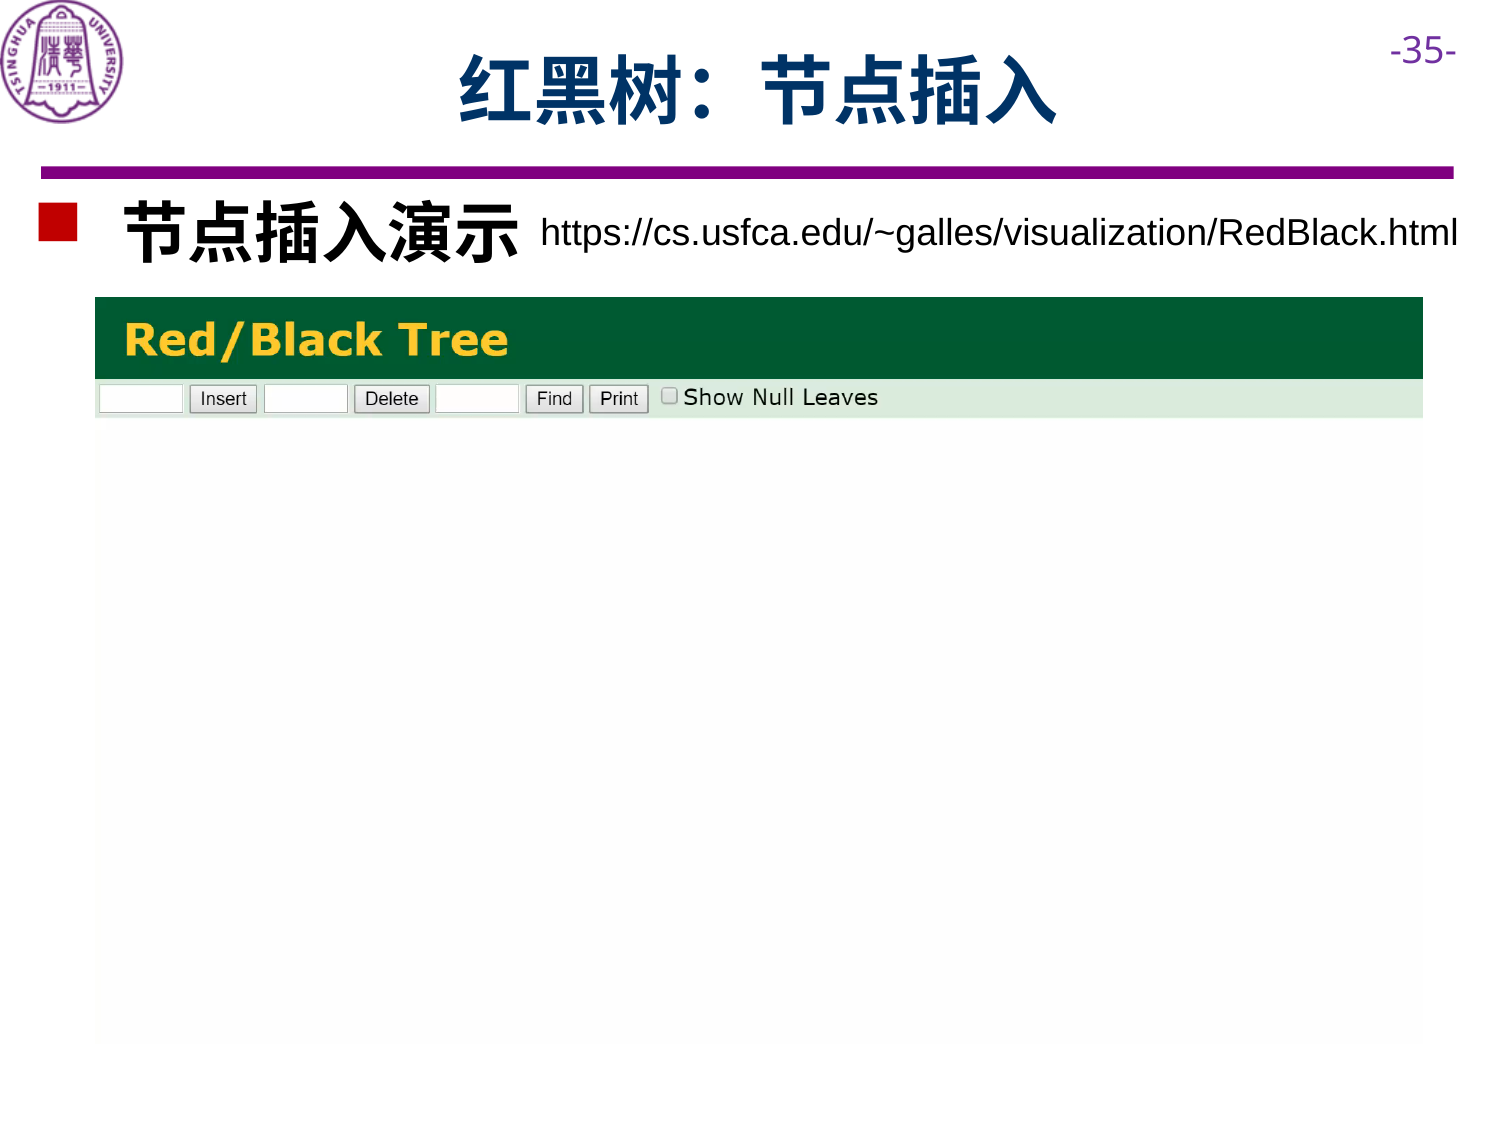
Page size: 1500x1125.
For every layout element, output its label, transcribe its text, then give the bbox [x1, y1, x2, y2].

picture [0, 0, 124, 124]
text_box https://cs.usfca.edu/~galles/visualization/RedBlack.html [525, 200, 1500, 261]
title 红黑树：节点插入 [135, 13, 1383, 165]
text_box 节点插入演示 [18, 183, 1495, 278]
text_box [94, 296, 1424, 1045]
